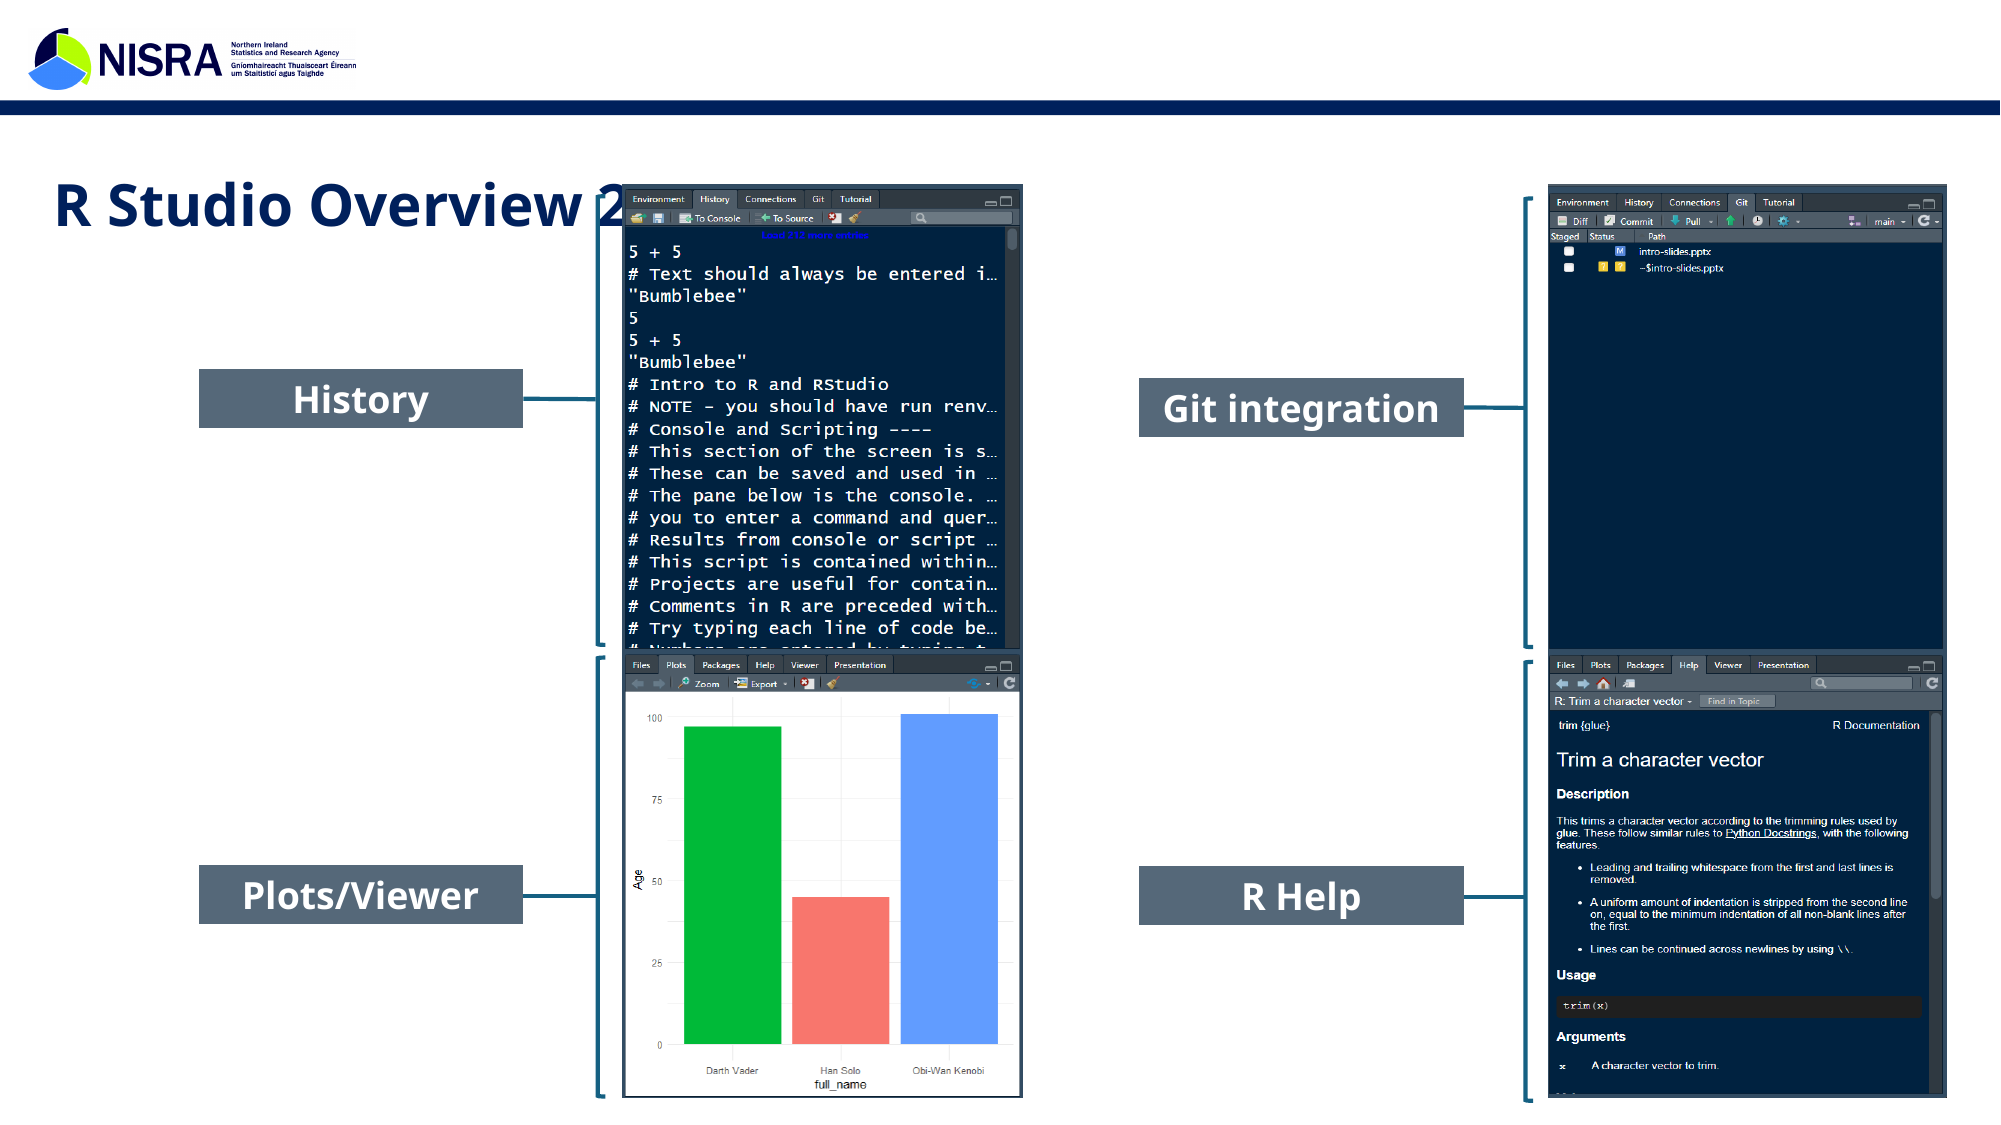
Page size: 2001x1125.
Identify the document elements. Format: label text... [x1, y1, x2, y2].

text_box [596, 194, 606, 647]
text_box R Help [1138, 865, 1465, 926]
text_box [596, 655, 606, 1099]
picture [27, 27, 357, 90]
picture [1548, 184, 1948, 1099]
text_box [0, 99, 2000, 117]
text_box [1524, 660, 1534, 1103]
picture [621, 184, 1024, 1099]
text_box [1524, 196, 1534, 649]
text_box Plots/Viewer [198, 864, 524, 925]
text_box R Studio Overview 2 [38, 160, 1509, 246]
text_box History [198, 368, 524, 429]
text_box Git integration [1138, 377, 1465, 438]
